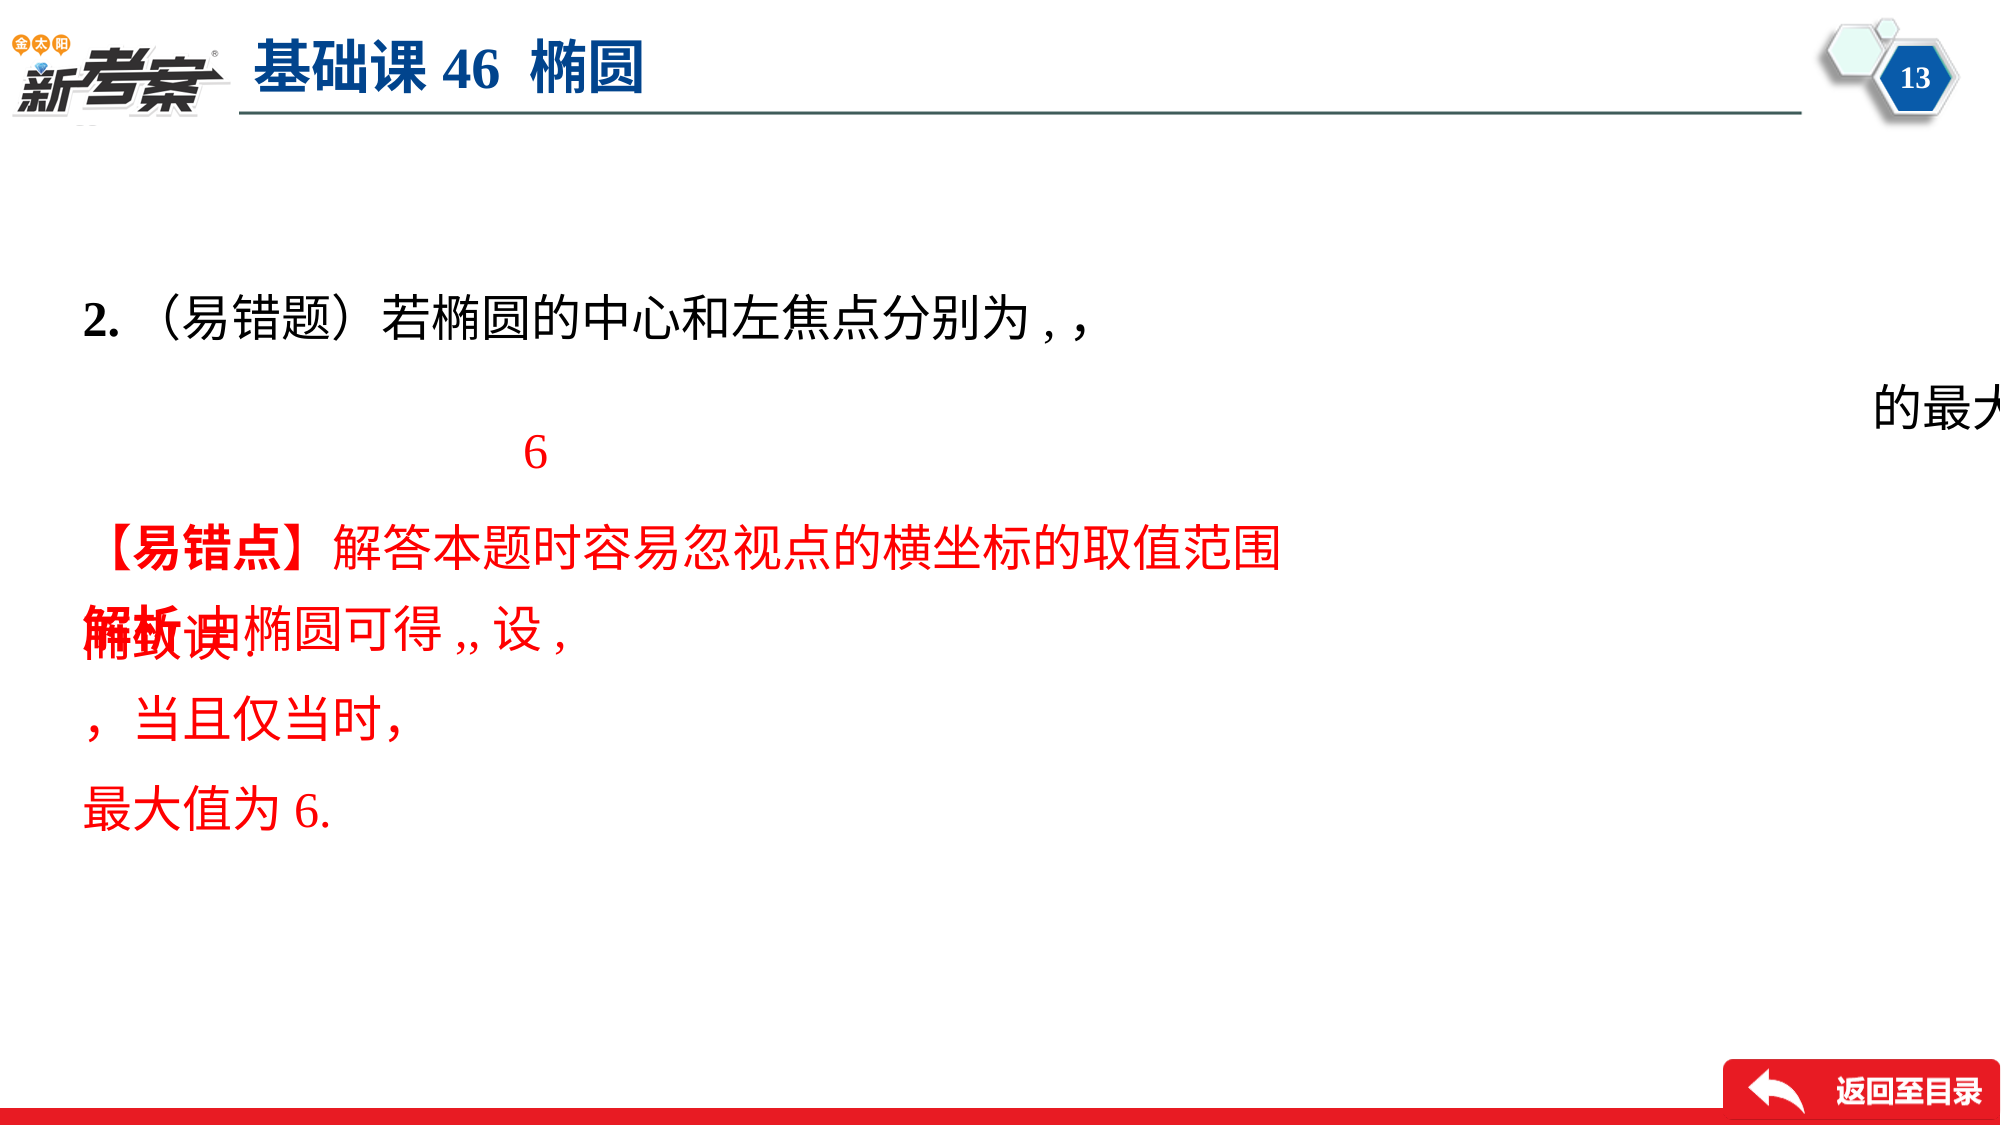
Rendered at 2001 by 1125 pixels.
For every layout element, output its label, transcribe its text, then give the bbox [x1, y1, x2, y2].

text_box 6 [505, 390, 567, 470]
picture [0, 0, 2001, 1125]
